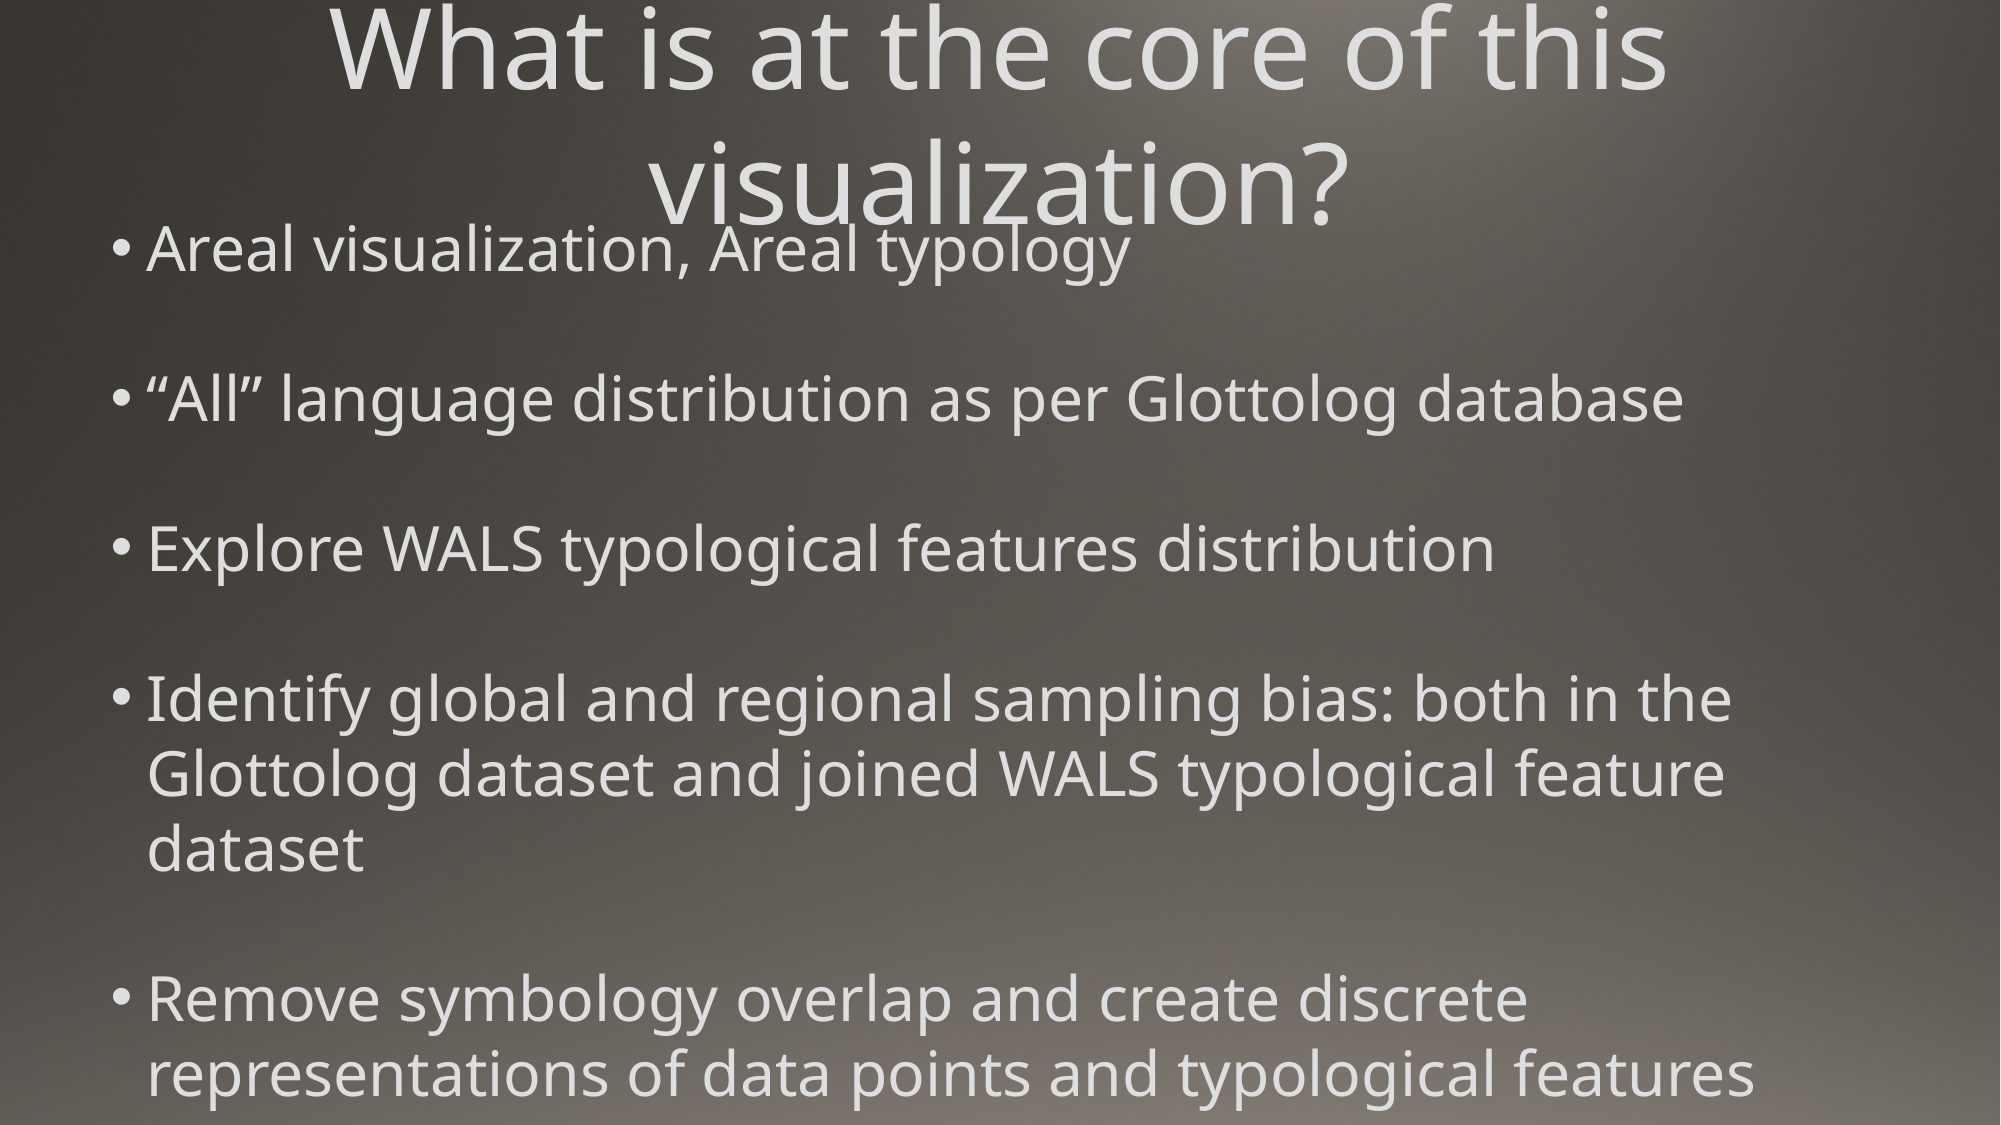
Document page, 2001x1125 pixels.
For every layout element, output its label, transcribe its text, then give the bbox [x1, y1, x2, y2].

text_box Areal visualization, Areal typology “All” language distribution as per Glottolog database Explore WALS typological features distribution Identify global and regional sampling bias: both in the Glottolog dataset and joined WALS typological feature dataset Remove symbology overlap and create discrete representations of data points and typological features [24, 201, 1978, 916]
picture [0, 0, 2001, 1125]
text_box What is at the core of this visualization? [137, 40, 1863, 185]
